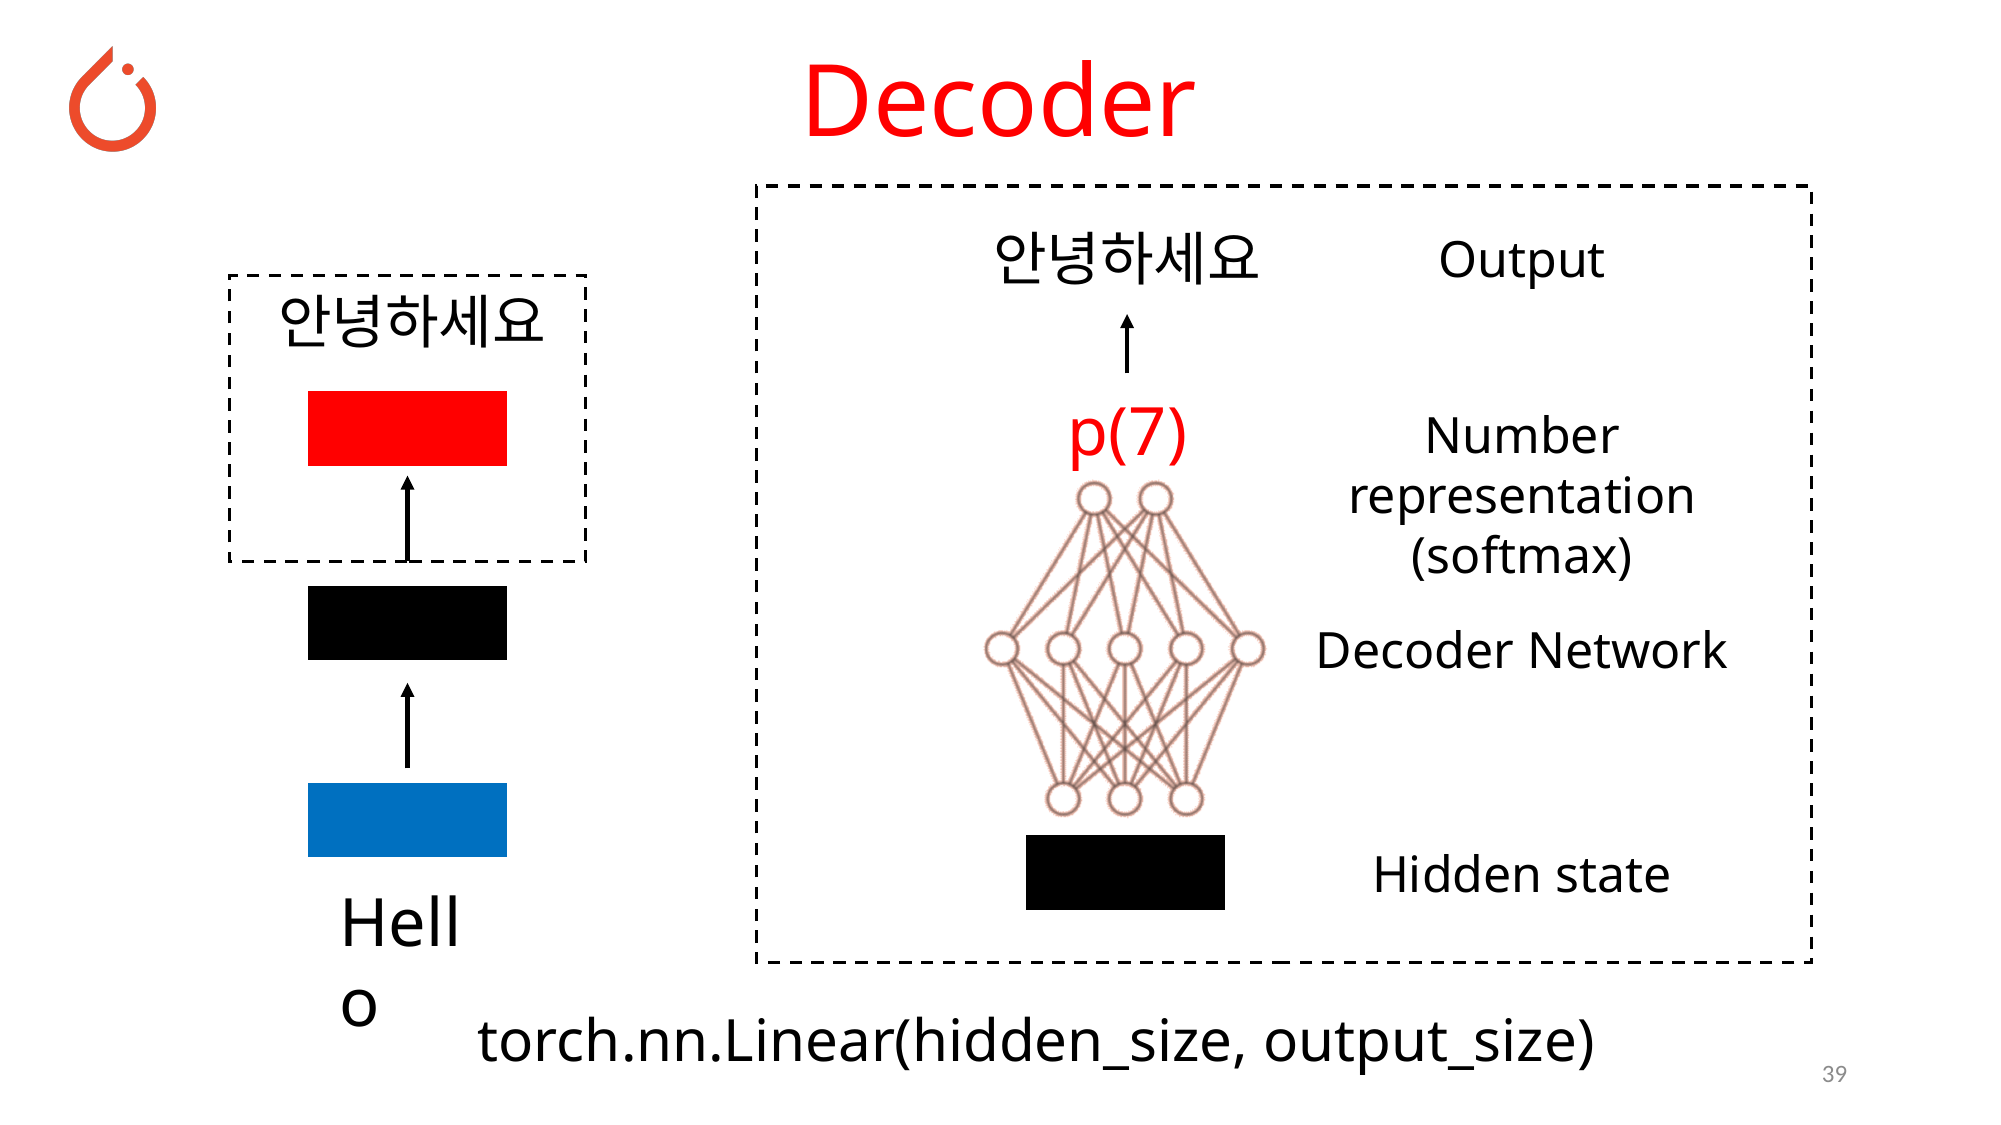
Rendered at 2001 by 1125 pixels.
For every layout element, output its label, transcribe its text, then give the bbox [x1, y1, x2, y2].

text_box [308, 783, 507, 857]
picture [69, 46, 156, 152]
text_box [1026, 838, 1225, 910]
text_box torch.nn.Linear(hidden_size, output_size) [411, 995, 1661, 1081]
picture [932, 479, 1320, 810]
text_box Decoder Network [1320, 610, 1812, 686]
text_box Hidden state [1232, 835, 1812, 911]
text_box [308, 586, 507, 660]
text_box [228, 274, 587, 562]
text_box [755, 185, 1813, 964]
slide_number 39 [1412, 1042, 1863, 1103]
text_box 안녕하세요 [964, 215, 1290, 300]
text_box Number representation (softmax) [1232, 396, 1812, 592]
text_box Output [1232, 219, 1812, 295]
text_box p(7) [1028, 381, 1227, 477]
text_box Decoder [136, 3, 1862, 166]
text_box Hello [324, 872, 499, 1048]
